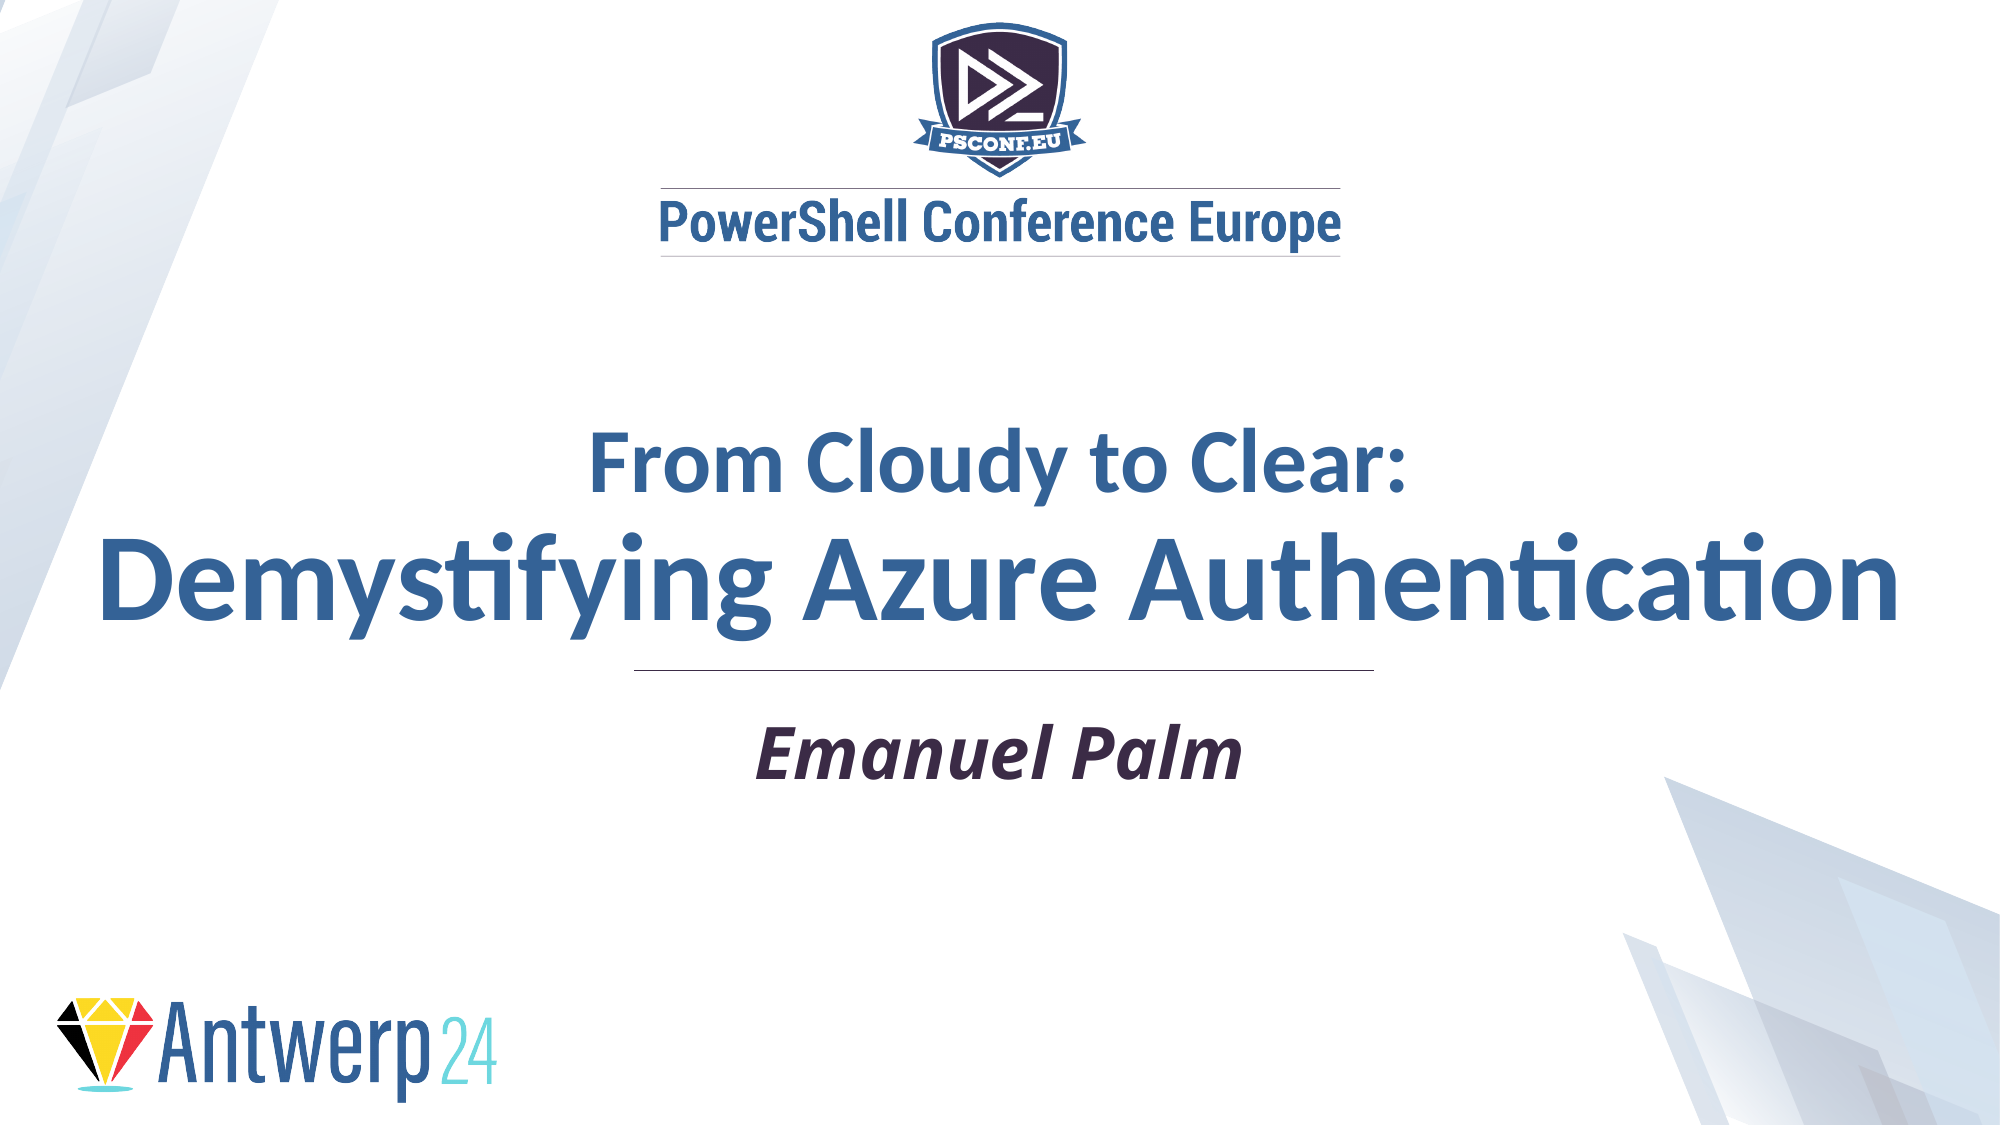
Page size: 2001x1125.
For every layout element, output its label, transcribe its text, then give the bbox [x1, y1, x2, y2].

picture [0, 655, 2000, 1125]
text_box Emanuel Palm [249, 700, 1750, 805]
picture [0, 0, 2000, 437]
title From Cloudy to Clear: Demystifying Azure Authentication [0, 437, 2000, 655]
